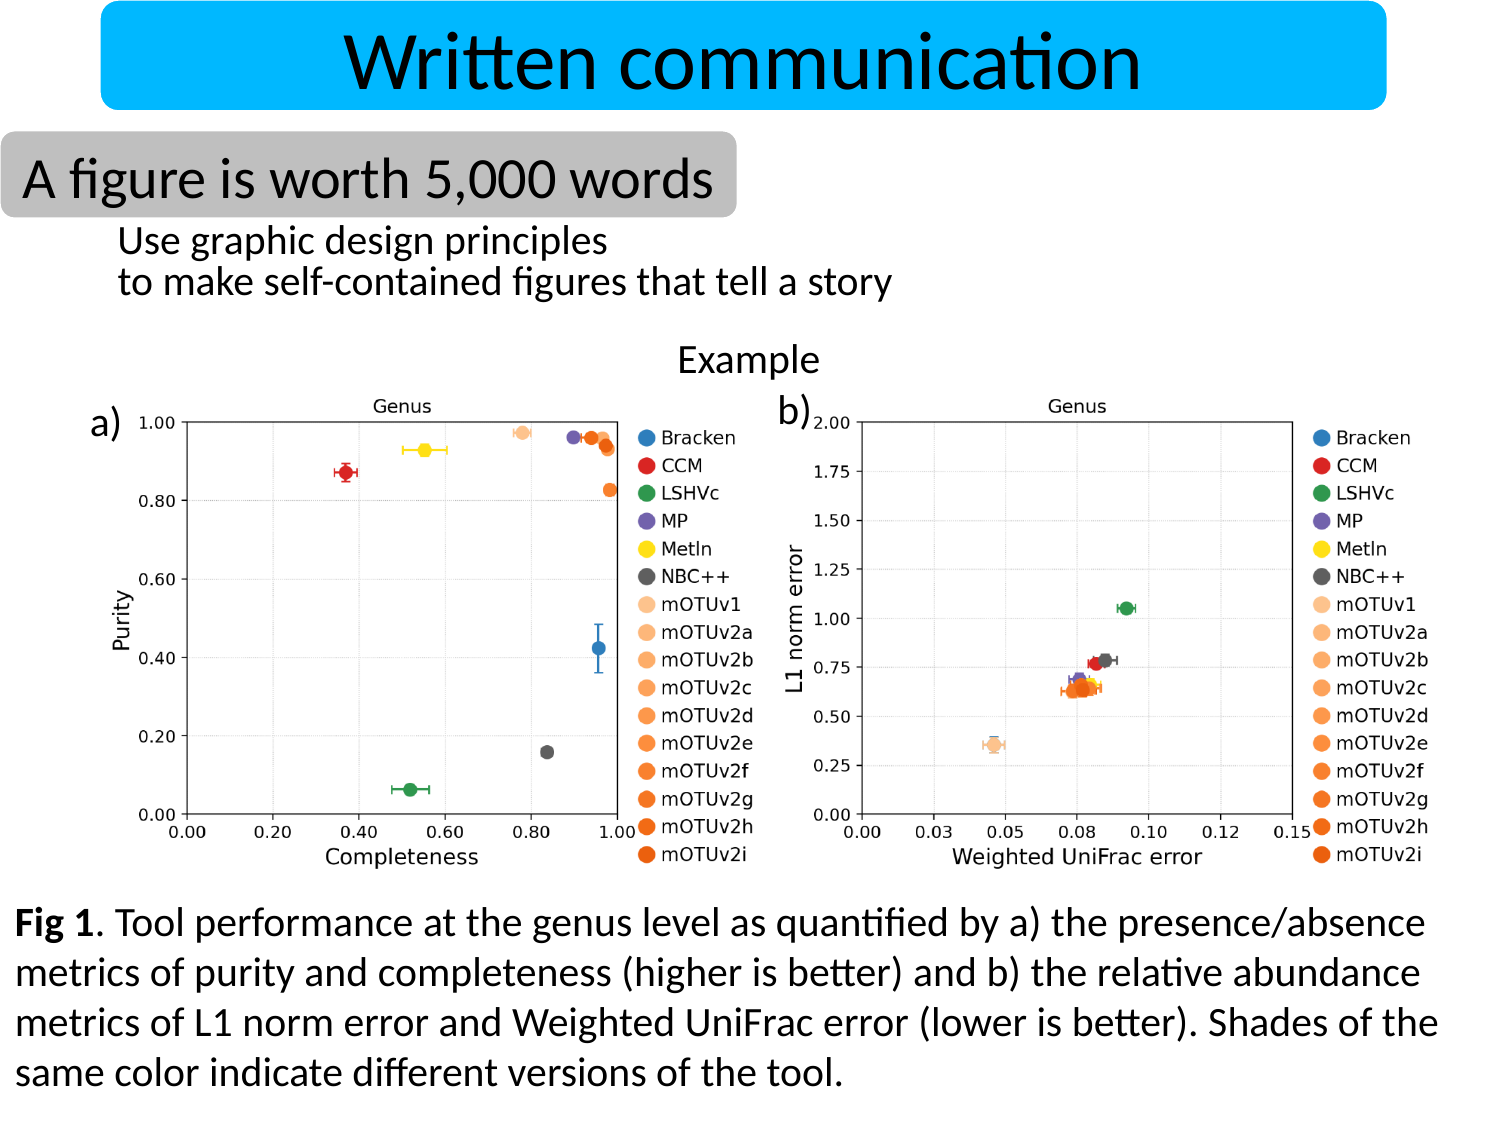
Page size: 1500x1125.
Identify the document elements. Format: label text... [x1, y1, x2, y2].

text_box Fig 1. Tool performance at the genus level as quantified by a) the presence/absence metrics of purity and completeness (higher is better) and b) the relative abundance metrics of L1 norm error and Weighted UniFrac error (lower is better). Shades of the same color indicate different versions of the tool. [0, 887, 1500, 1103]
text_box Example [662, 324, 838, 373]
text_box to make self-contained figures that tell a story [102, 246, 928, 312]
text_box A figure is worth 5,000 words [0, 130, 738, 219]
text_box Use graphic design principles [102, 205, 633, 246]
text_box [74, 374, 1447, 883]
text_box Written communication [99, 0, 1388, 111]
